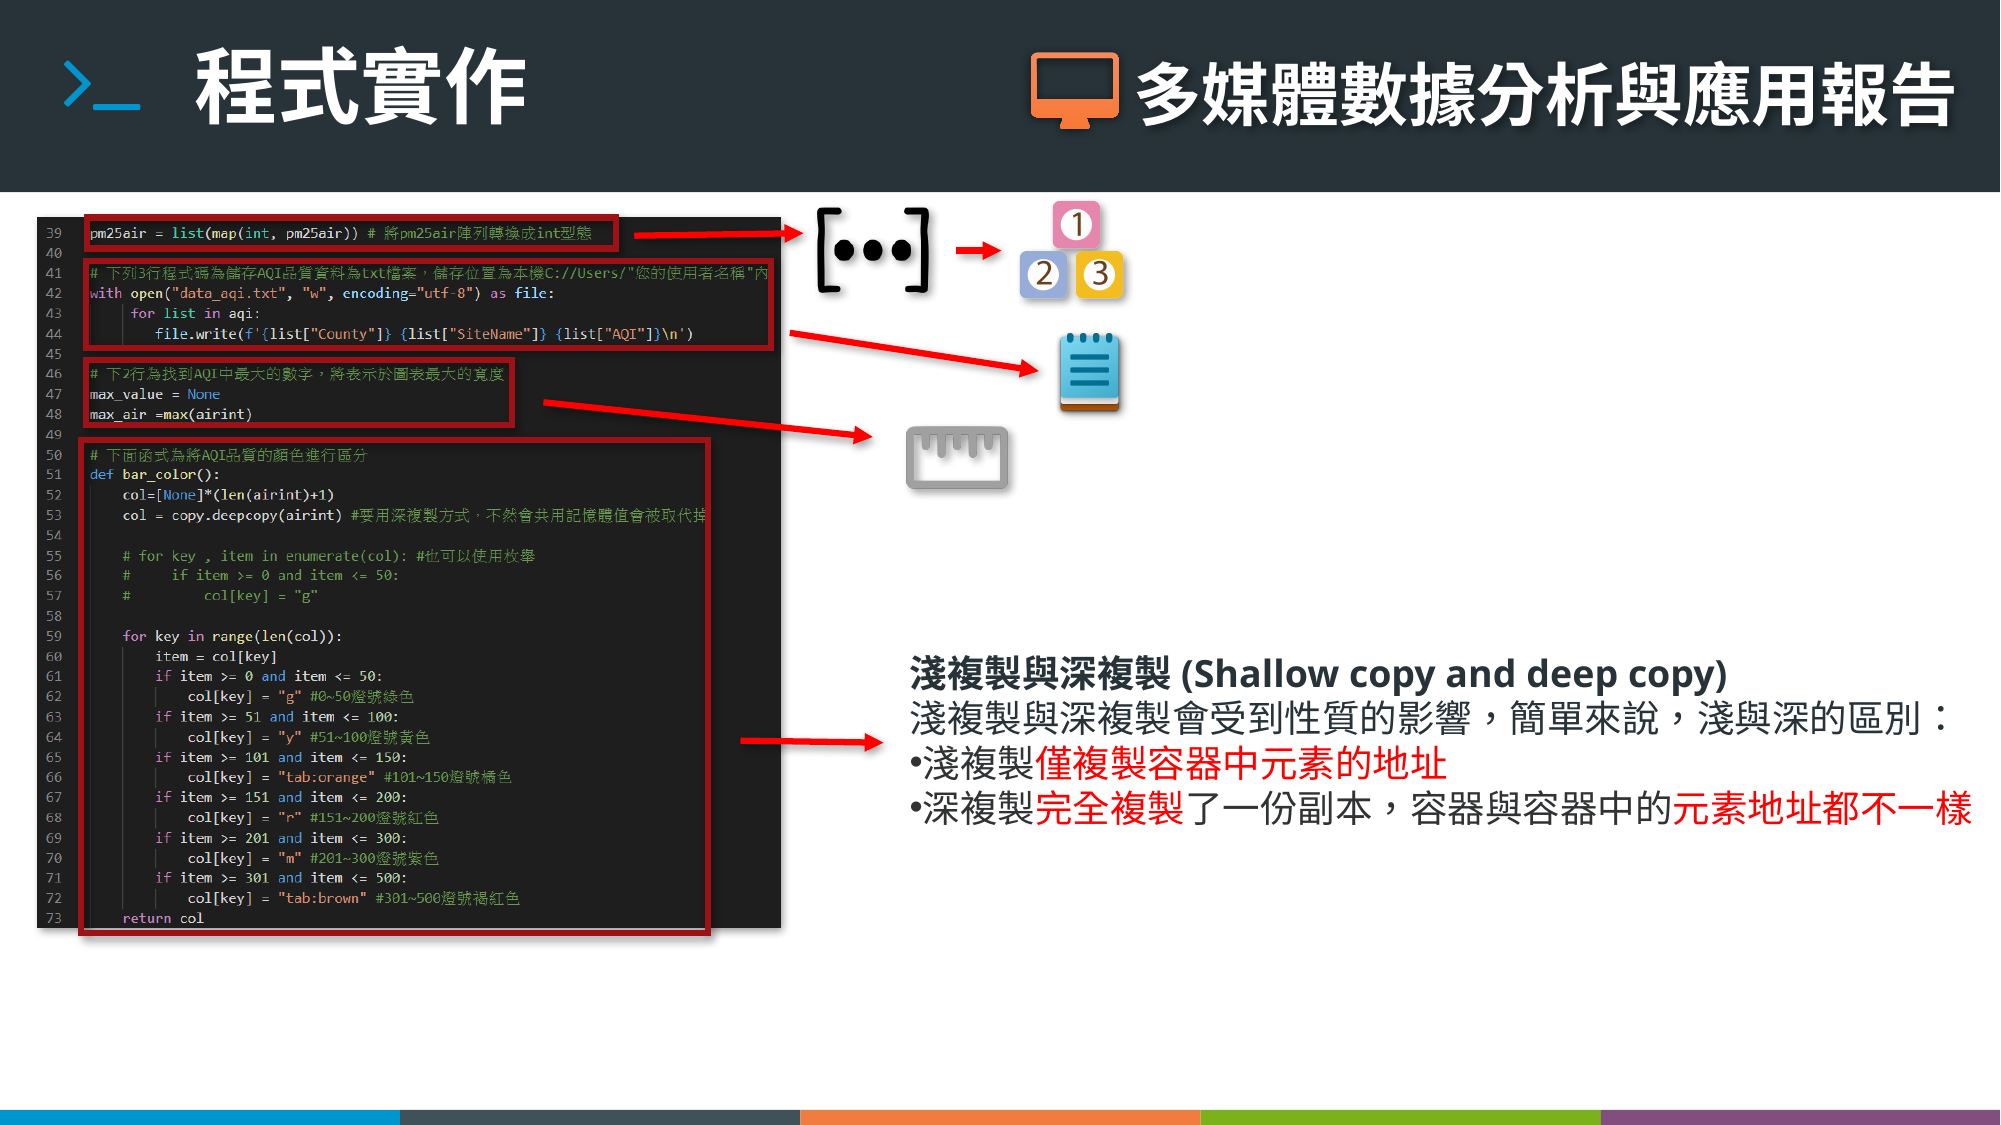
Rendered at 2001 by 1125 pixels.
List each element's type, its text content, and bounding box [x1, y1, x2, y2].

text_box 多媒體數據分析與應用報告 [1118, 43, 1974, 138]
picture [789, 166, 956, 334]
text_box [789, 332, 978, 372]
text_box 淺複製與深複製(Shallow copy and deep copy) 淺複製與深複製會受到性質的影響，簡單來說，淺與深的區別： 淺複製僅複製容器中元素的地址 深複製完全複製了一份副本，容器與容器中的元素地址都不一樣 [894, 642, 1989, 837]
picture [906, 176, 1201, 508]
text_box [63, 60, 141, 111]
text_box 程式實作 [179, 22, 1010, 159]
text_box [543, 402, 873, 437]
text_box [80, 928, 709, 934]
picture [37, 217, 781, 928]
text_box [1030, 52, 1120, 130]
